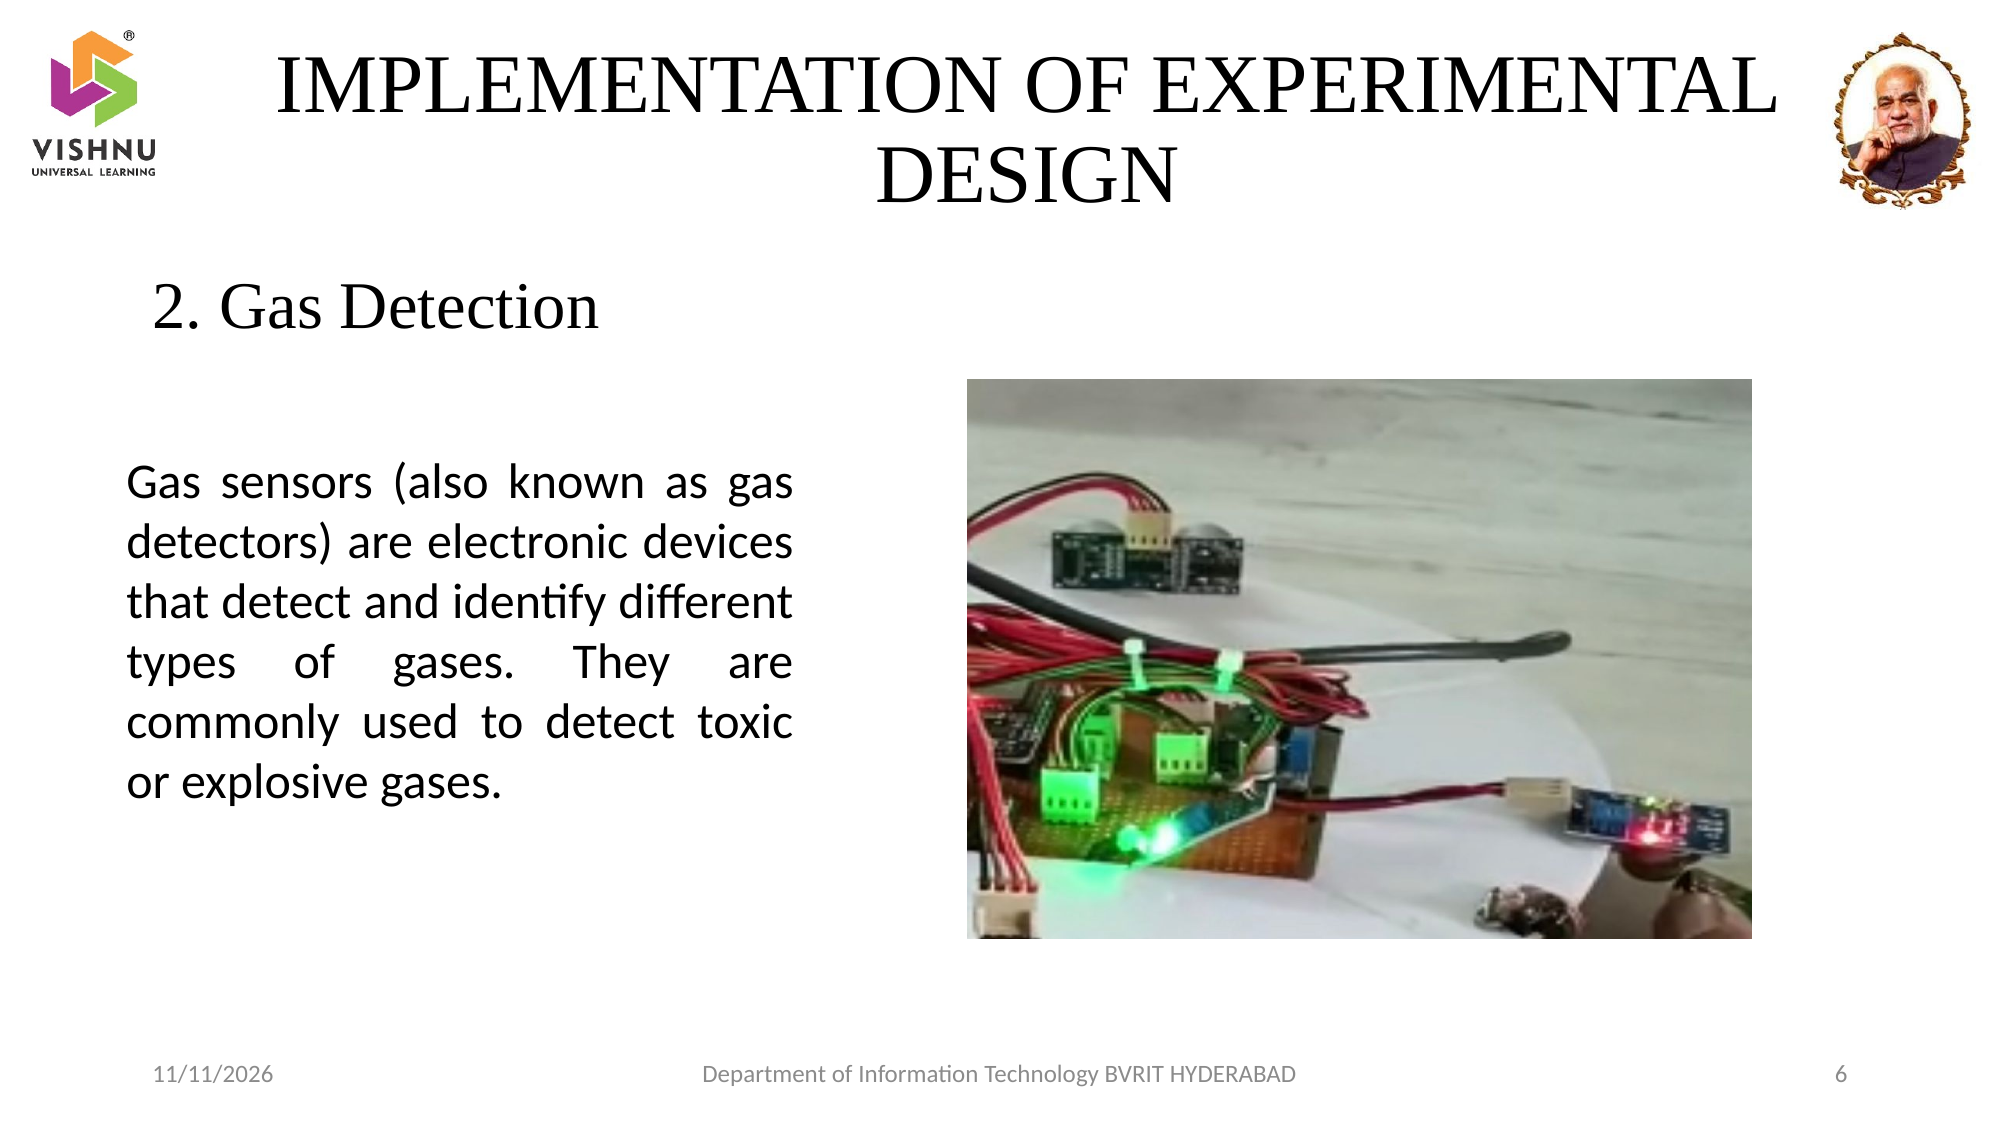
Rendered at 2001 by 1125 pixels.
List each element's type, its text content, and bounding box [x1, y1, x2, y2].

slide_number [137, 1042, 588, 1103]
picture [1825, 32, 1982, 210]
picture [32, 30, 155, 176]
text_box Gas sensors (also known as gas detectors) are electronic devices that detect and identify different types of gases. They are commonly used to detect toxic or explosive gases. [111, 441, 809, 816]
picture [967, 379, 1752, 939]
slide_number 6 [1412, 1042, 1863, 1103]
title IMPLEMENTATION OF EXPERIMENTAL DESIGN [244, 45, 1812, 217]
list 2. Gas Detection [137, 263, 1863, 978]
footer Department of Information Technology BVRIT HYDERABAD [662, 1042, 1338, 1103]
